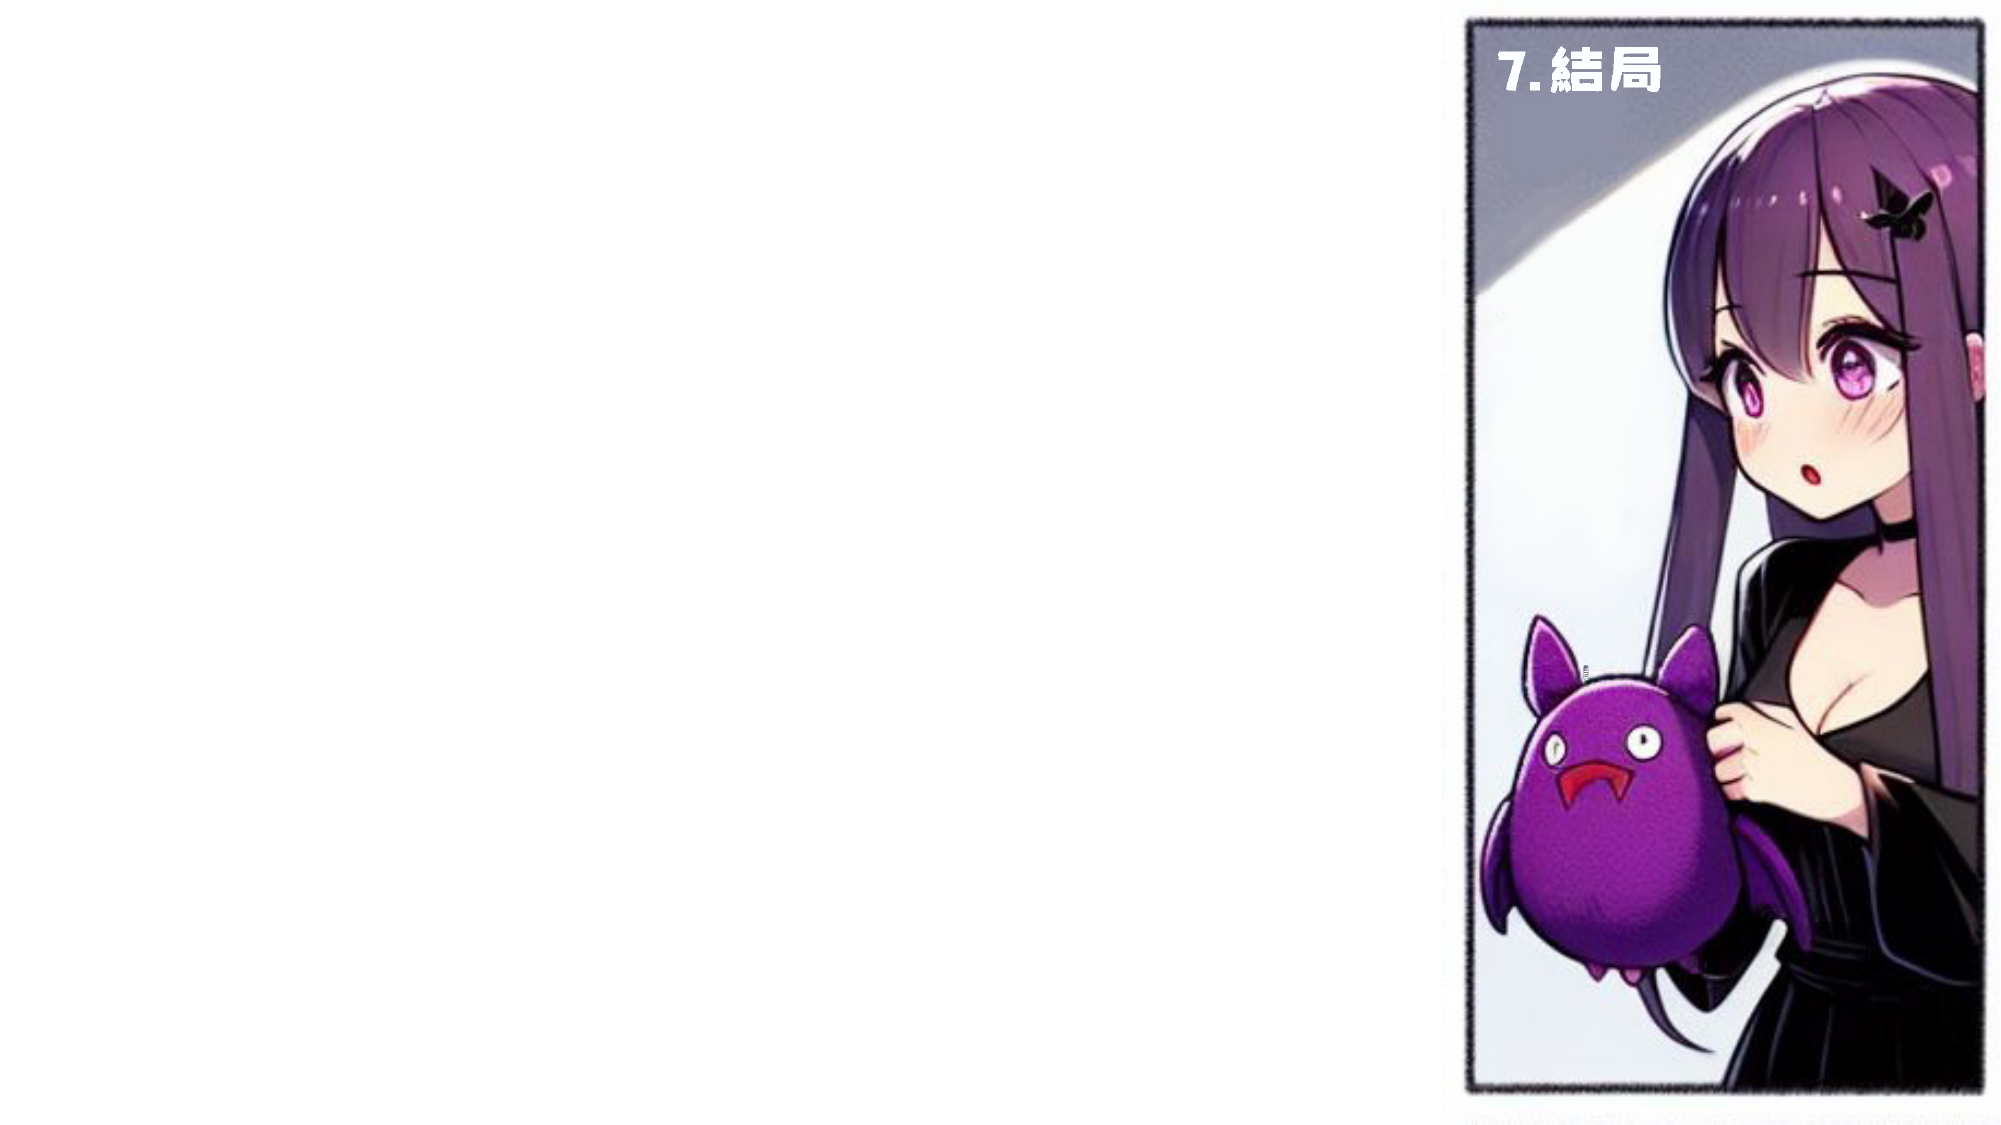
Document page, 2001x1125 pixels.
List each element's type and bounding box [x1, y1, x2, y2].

picture [1441, 0, 2000, 1125]
